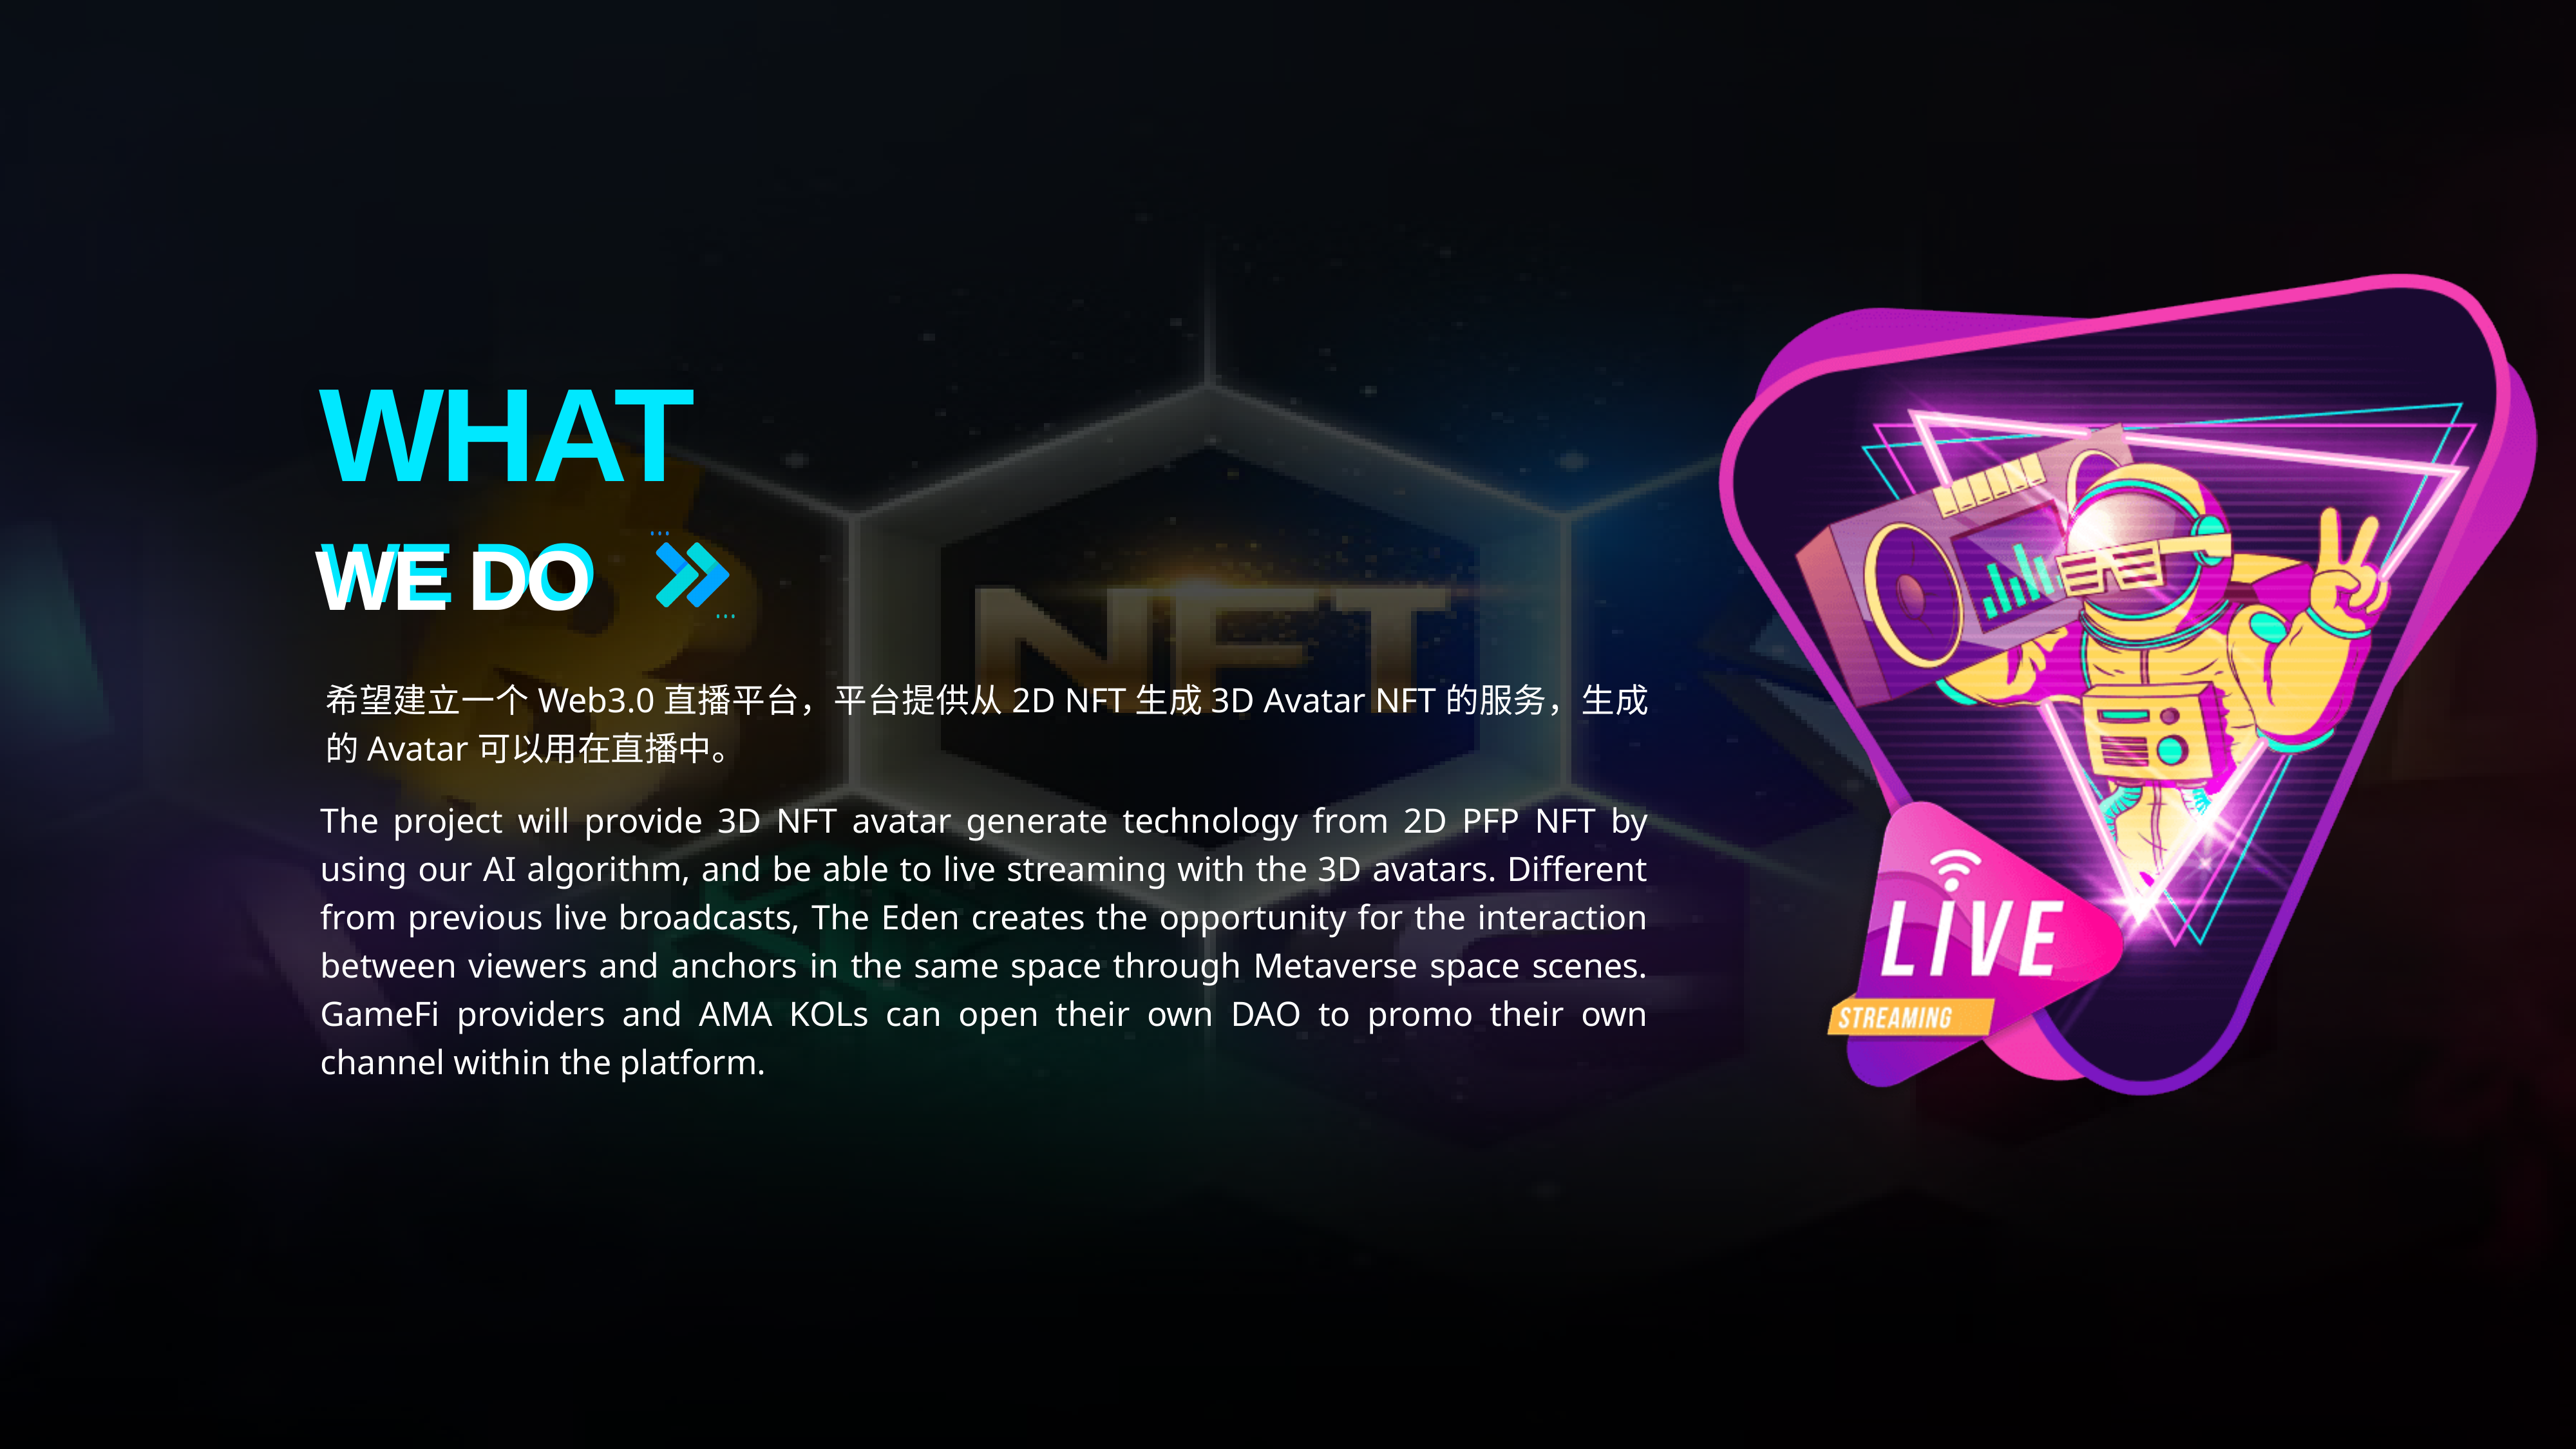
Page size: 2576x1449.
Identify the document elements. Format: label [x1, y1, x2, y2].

text_box [315, 719, 1703, 937]
text_box [310, 352, 736, 639]
picture [1718, 274, 2538, 1102]
text_box [0, 0, 2576, 1449]
